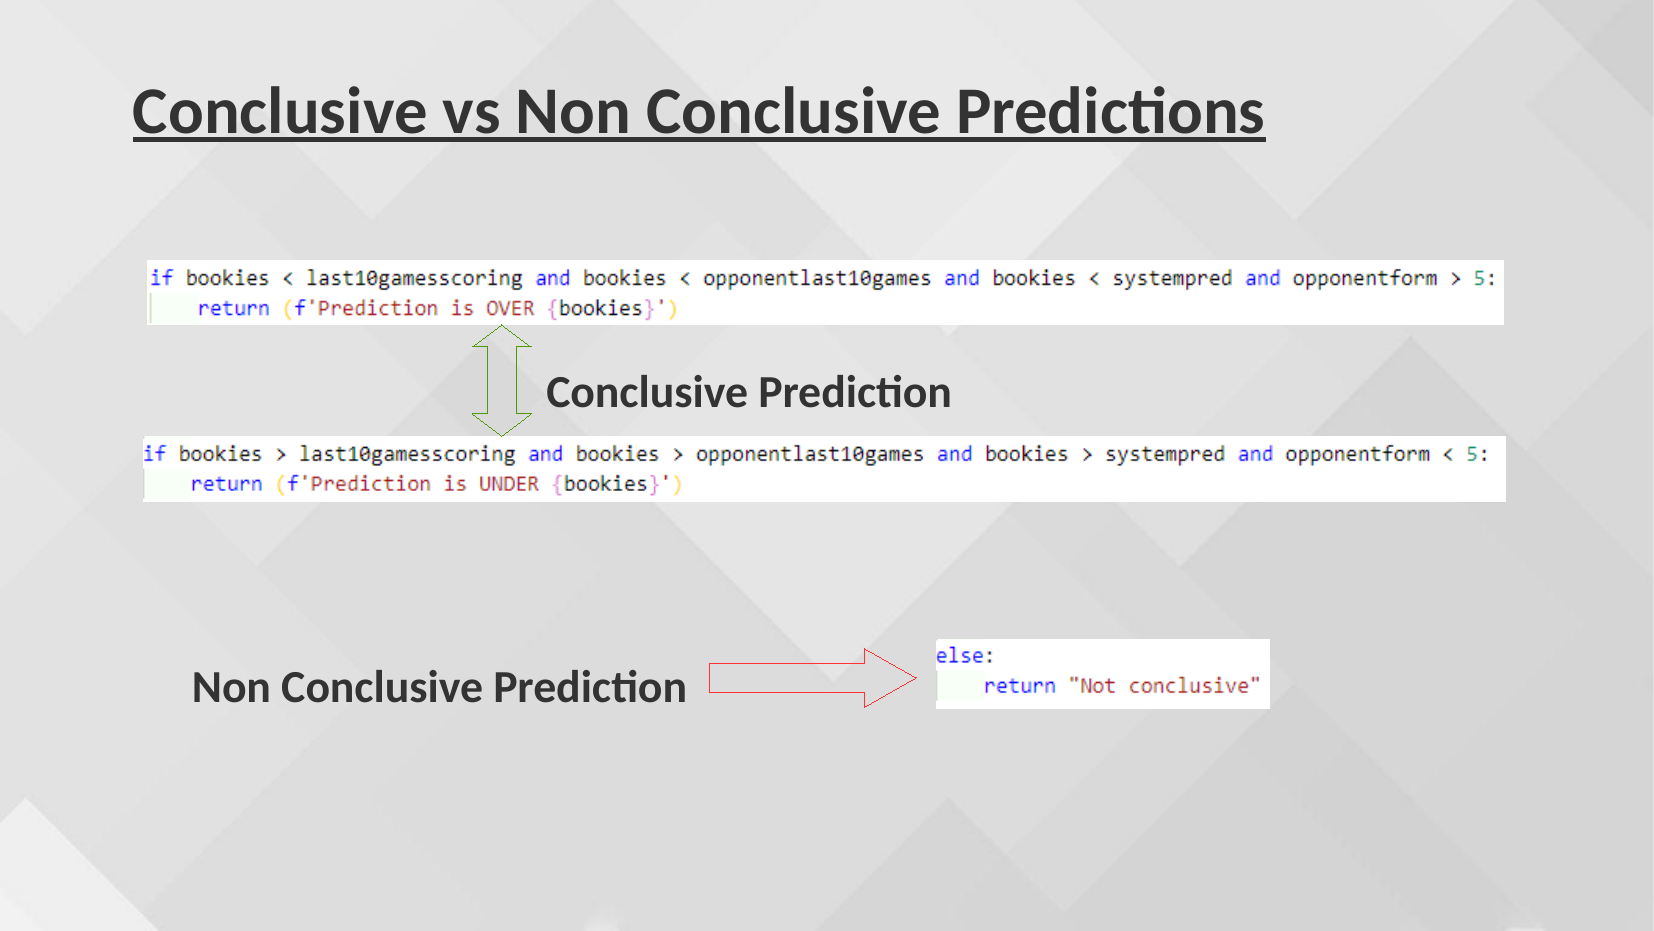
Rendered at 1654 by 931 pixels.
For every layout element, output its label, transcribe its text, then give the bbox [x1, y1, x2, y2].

text_box [472, 333, 532, 434]
text_box Non Conclusive Prediction [177, 649, 761, 756]
text_box Conclusive Prediction [531, 354, 1004, 415]
text_box [383, 592, 1240, 650]
picture [0, 0, 1654, 931]
text_box [709, 648, 917, 708]
text_box Conclusive vs Non Conclusive Predictions [118, 58, 1417, 116]
